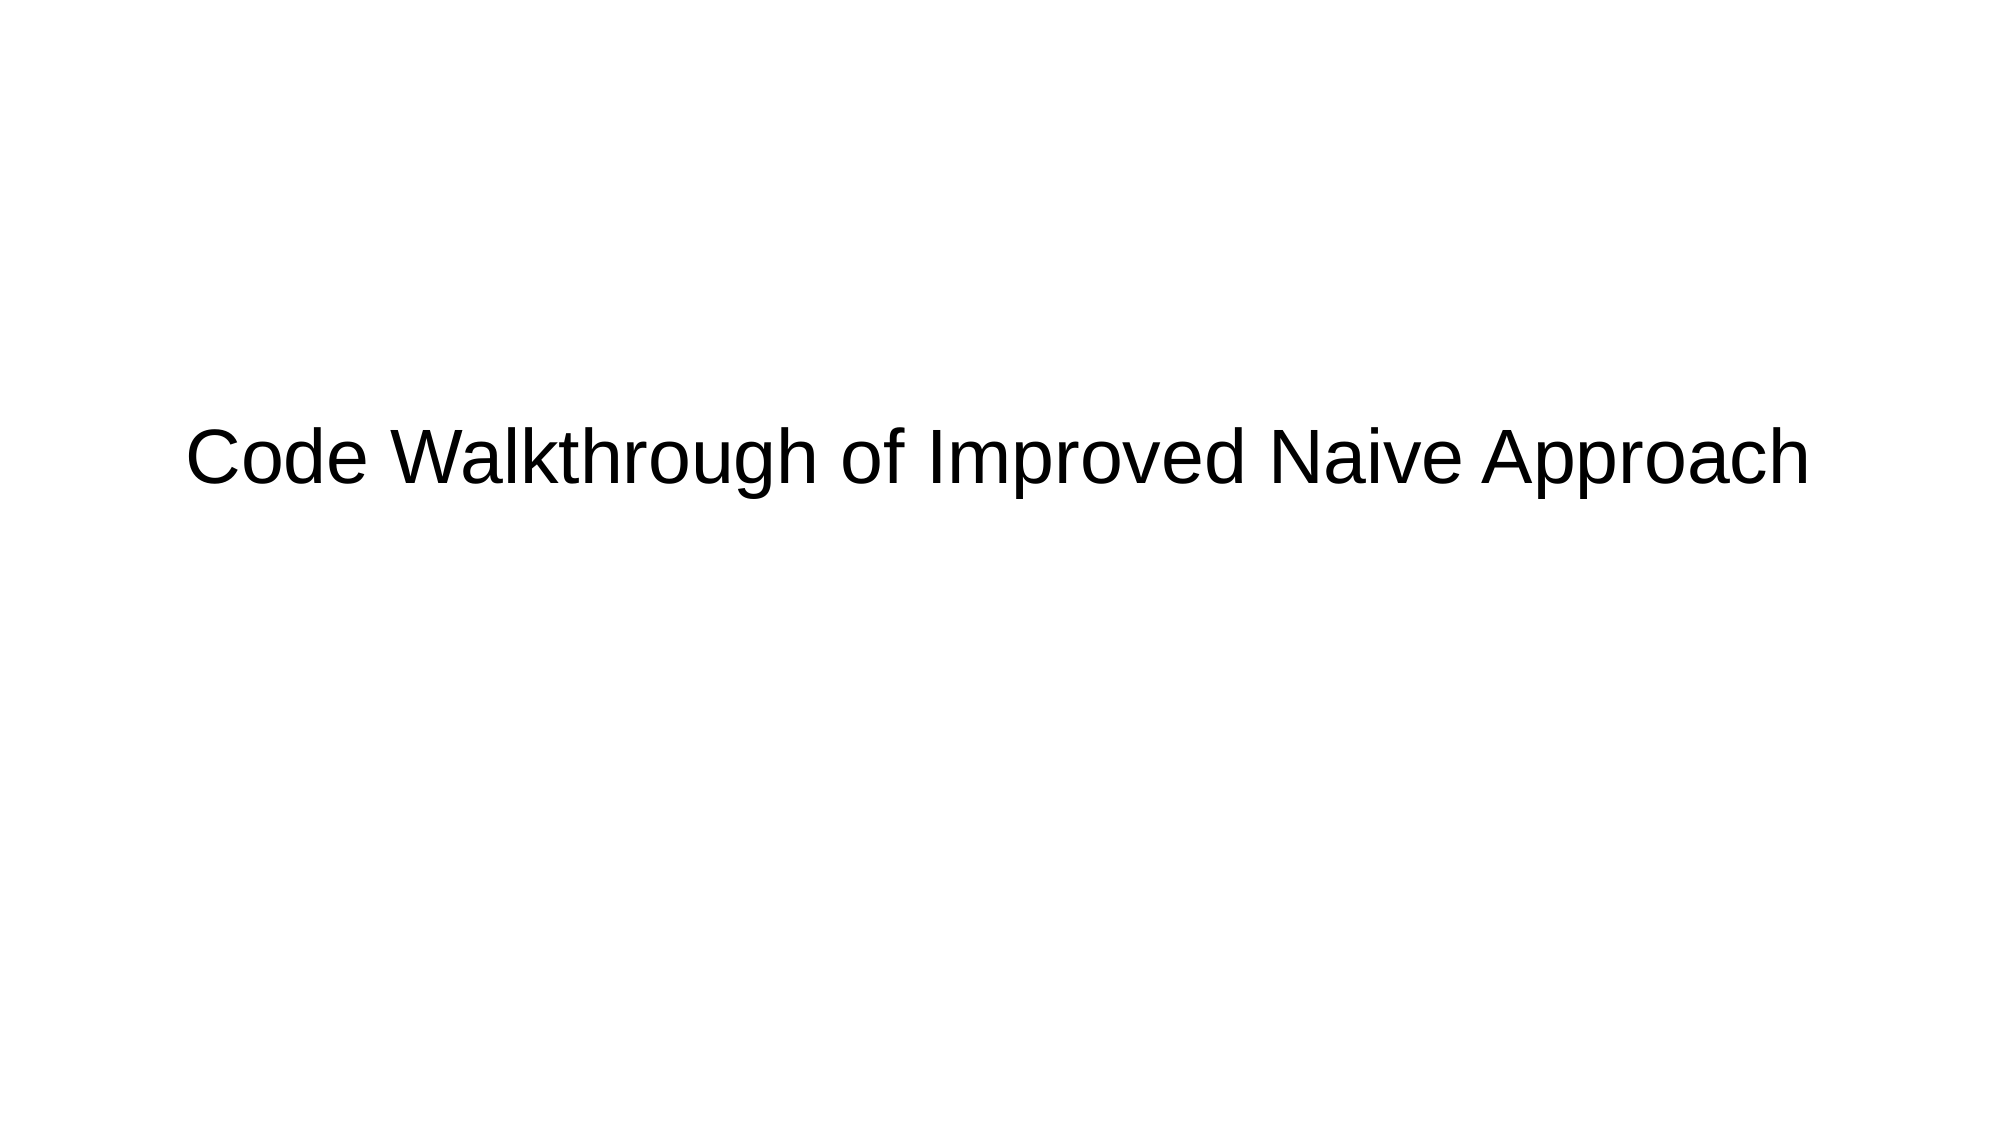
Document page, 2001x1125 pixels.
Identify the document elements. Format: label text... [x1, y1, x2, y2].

title Code Walkthrough of Improved Naive Approach [182, 356, 1824, 547]
